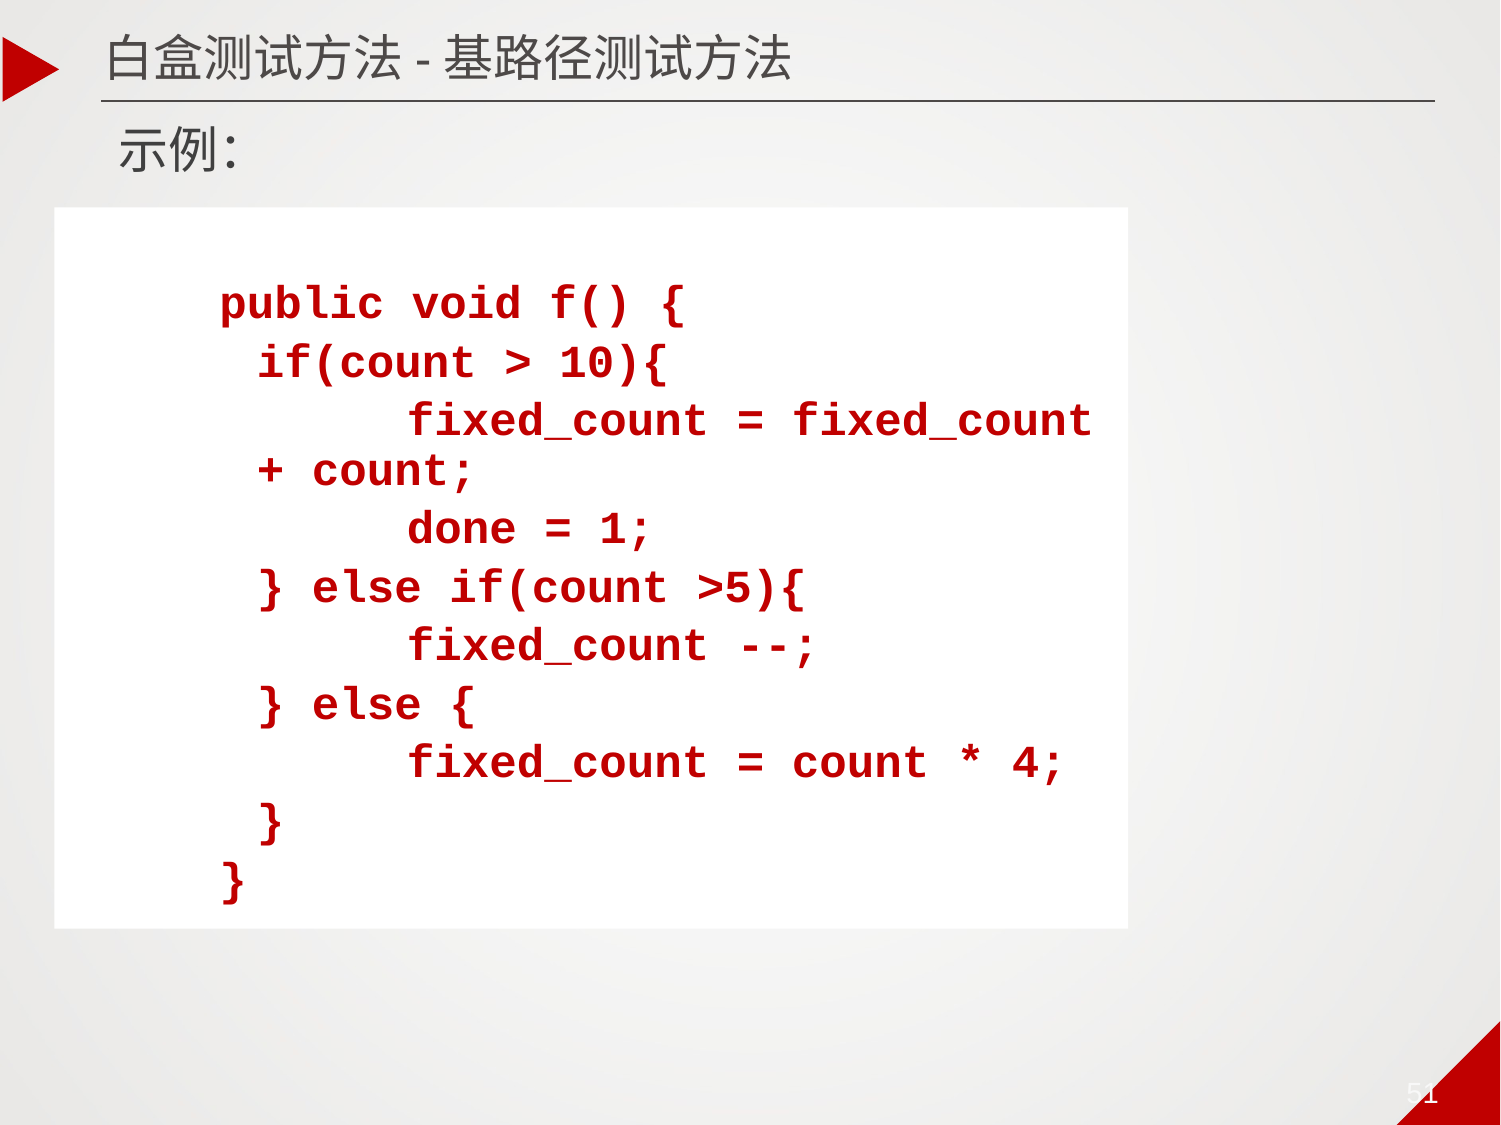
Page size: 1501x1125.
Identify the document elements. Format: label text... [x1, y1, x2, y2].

list public void f() { if(count > 10){ fixed_count = fixed_count + count; done = 1; } else if(count >5){ fixed_count --; } else { fixed_count = count * 4; } } [54, 207, 1129, 929]
picture [0, 0, 1501, 1125]
title 示例： [103, 102, 1397, 201]
text_box [2, 36, 60, 102]
title 示例： [103, 96, 1397, 100]
text_box 白盒测试方法-基路径测试方法 [88, 18, 963, 94]
